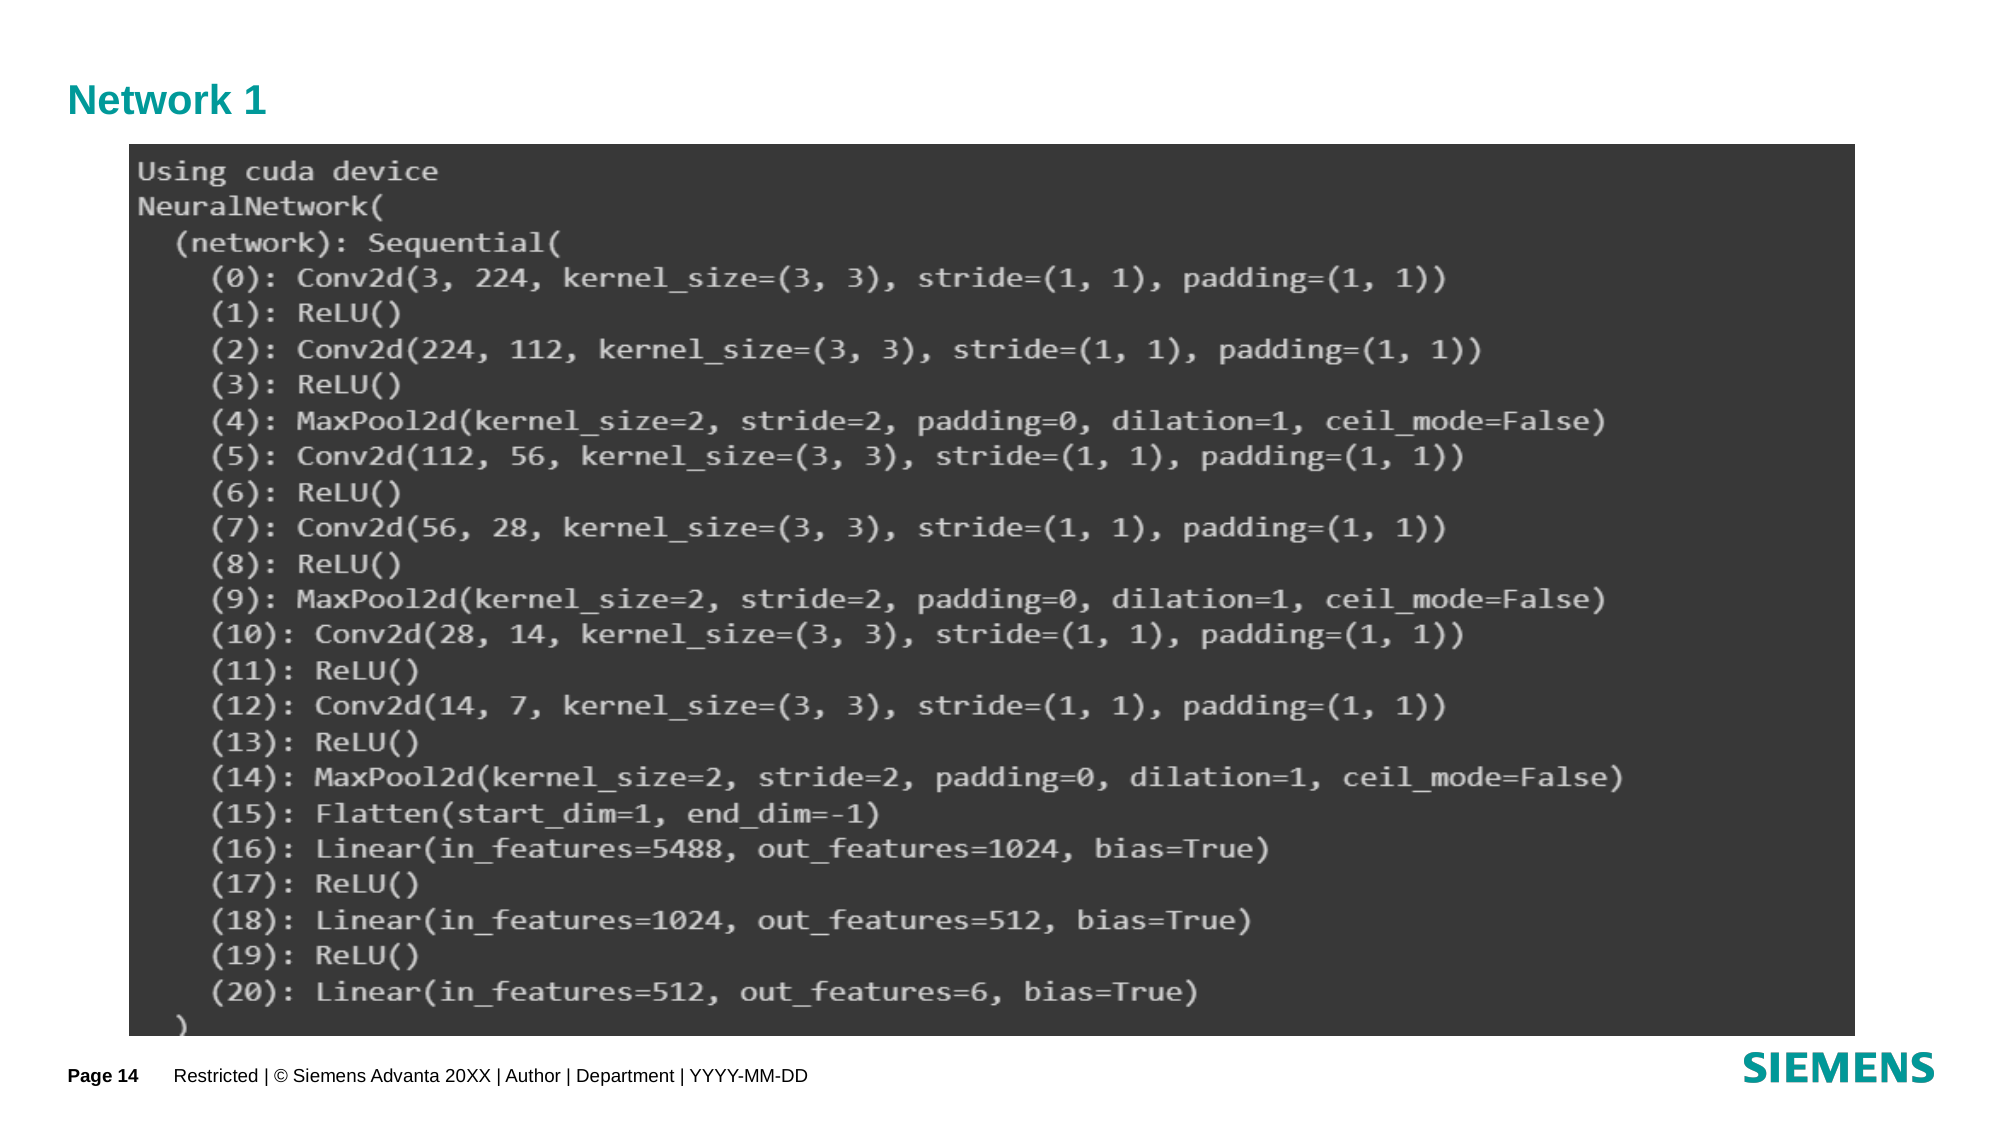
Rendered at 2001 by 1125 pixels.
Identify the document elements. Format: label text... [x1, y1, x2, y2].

footer Restricted | © Siemens Advanta 20XX | Author | Department | YYYY-MM-DD [173, 1036, 1686, 1125]
slide_number Page 14 [67, 1035, 173, 1125]
picture [1744, 1052, 1934, 1083]
picture [129, 144, 1855, 1036]
title Network 1 [67, 78, 1686, 173]
